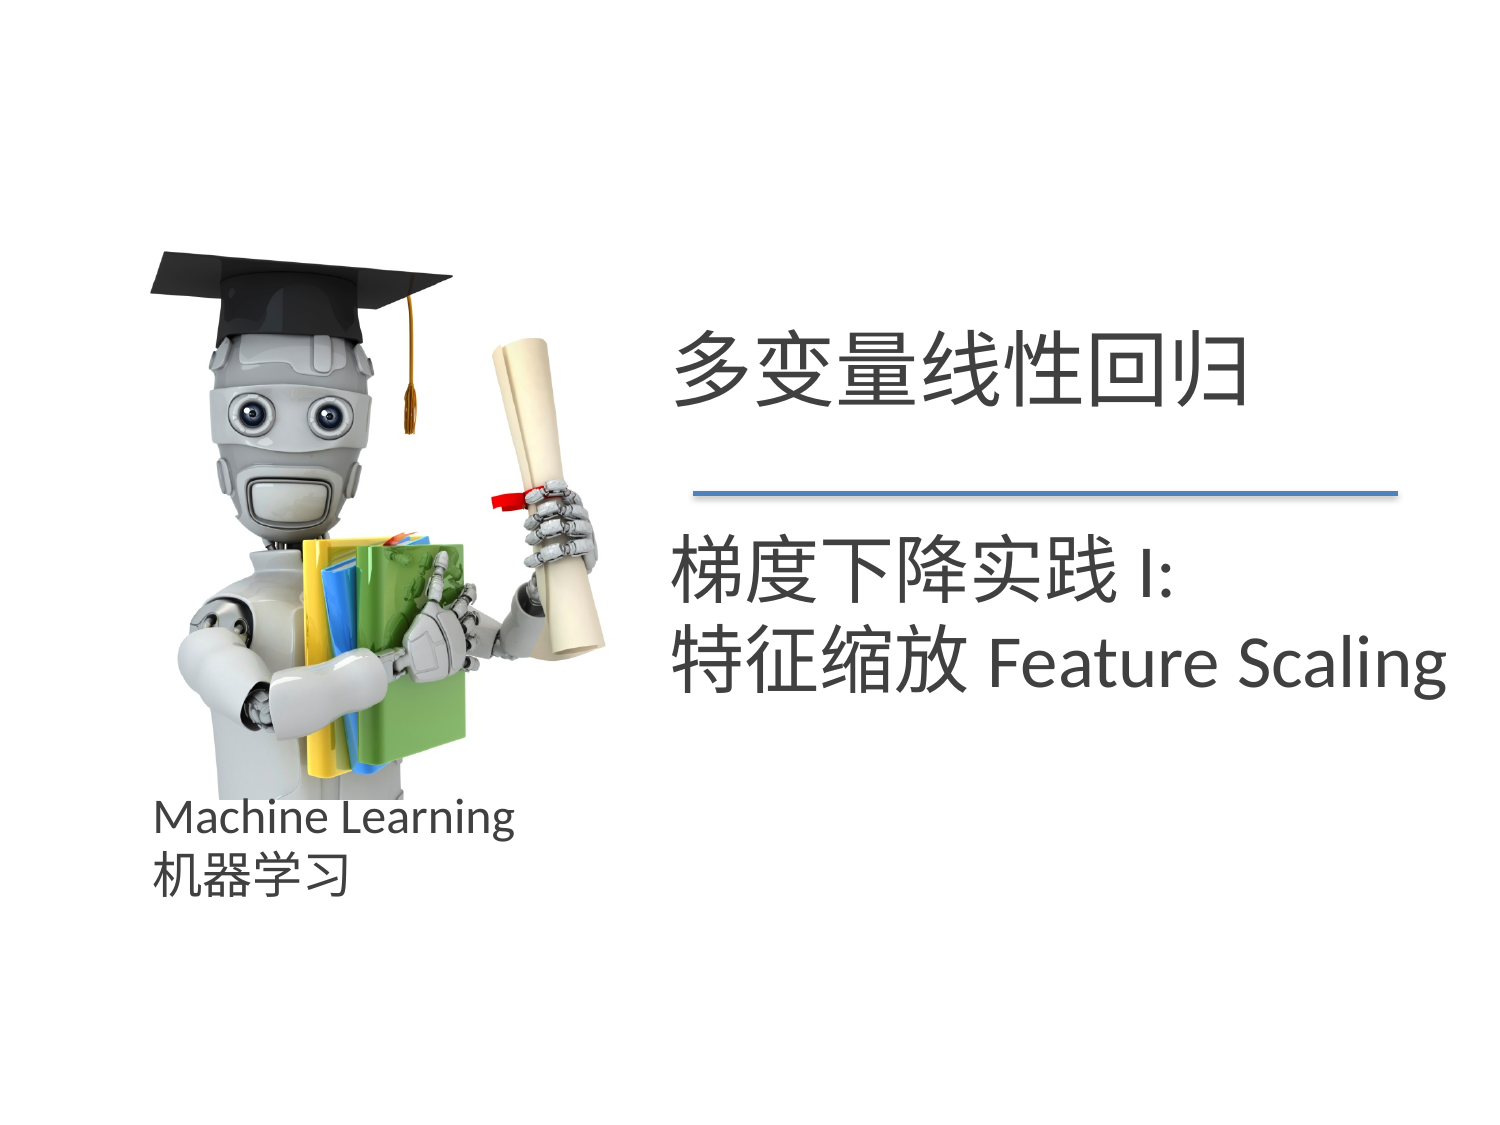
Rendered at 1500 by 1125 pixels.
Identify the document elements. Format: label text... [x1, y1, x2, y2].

text_box 多变量线性回归 [654, 249, 1468, 450]
picture [112, 199, 638, 801]
title 梯度下降实践I: 特征缩放Feature Scaling [654, 450, 1468, 775]
text_box Machine Learning 机器学习 [137, 810, 613, 913]
